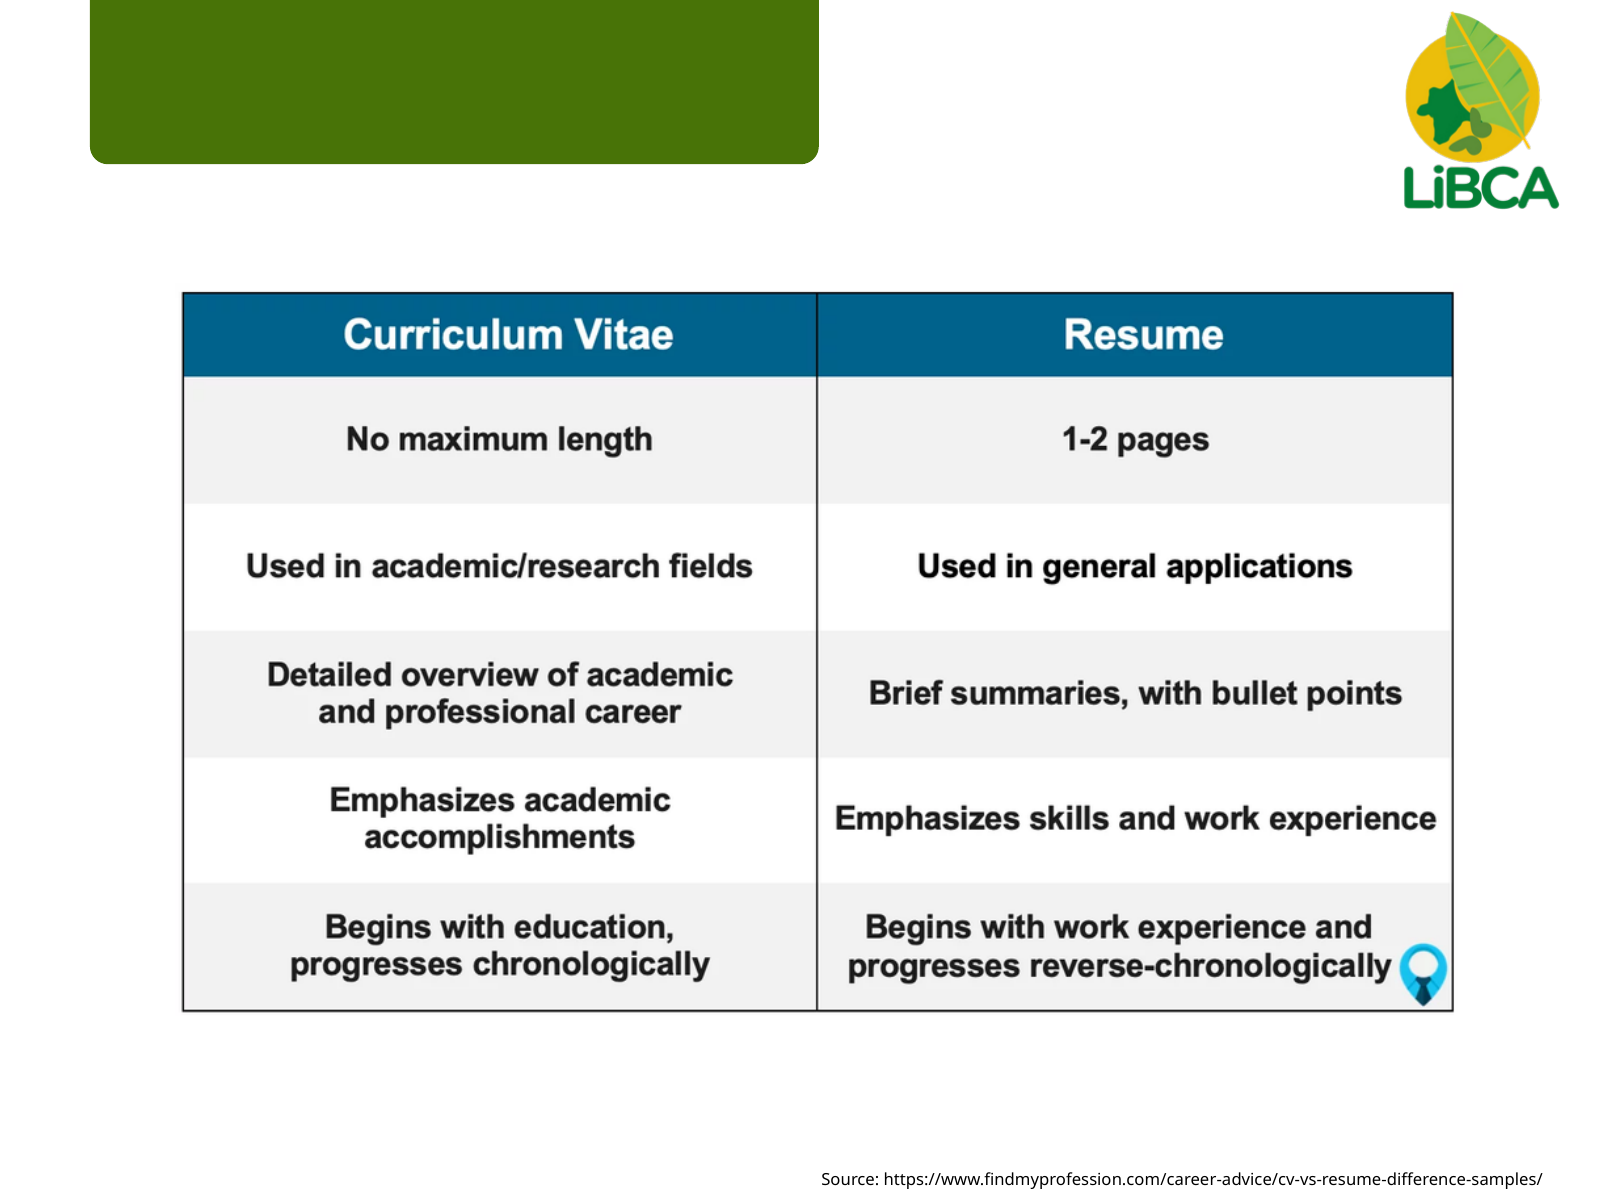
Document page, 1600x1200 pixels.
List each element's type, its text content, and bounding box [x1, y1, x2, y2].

text_box [175, 283, 1463, 1023]
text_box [89, 0, 820, 165]
text_box [1391, 1, 1569, 239]
text_box Source: https://www.findmyprofession.com/career-advice/cv-vs-resume-difference-samples/ [454, 1165, 1600, 1189]
